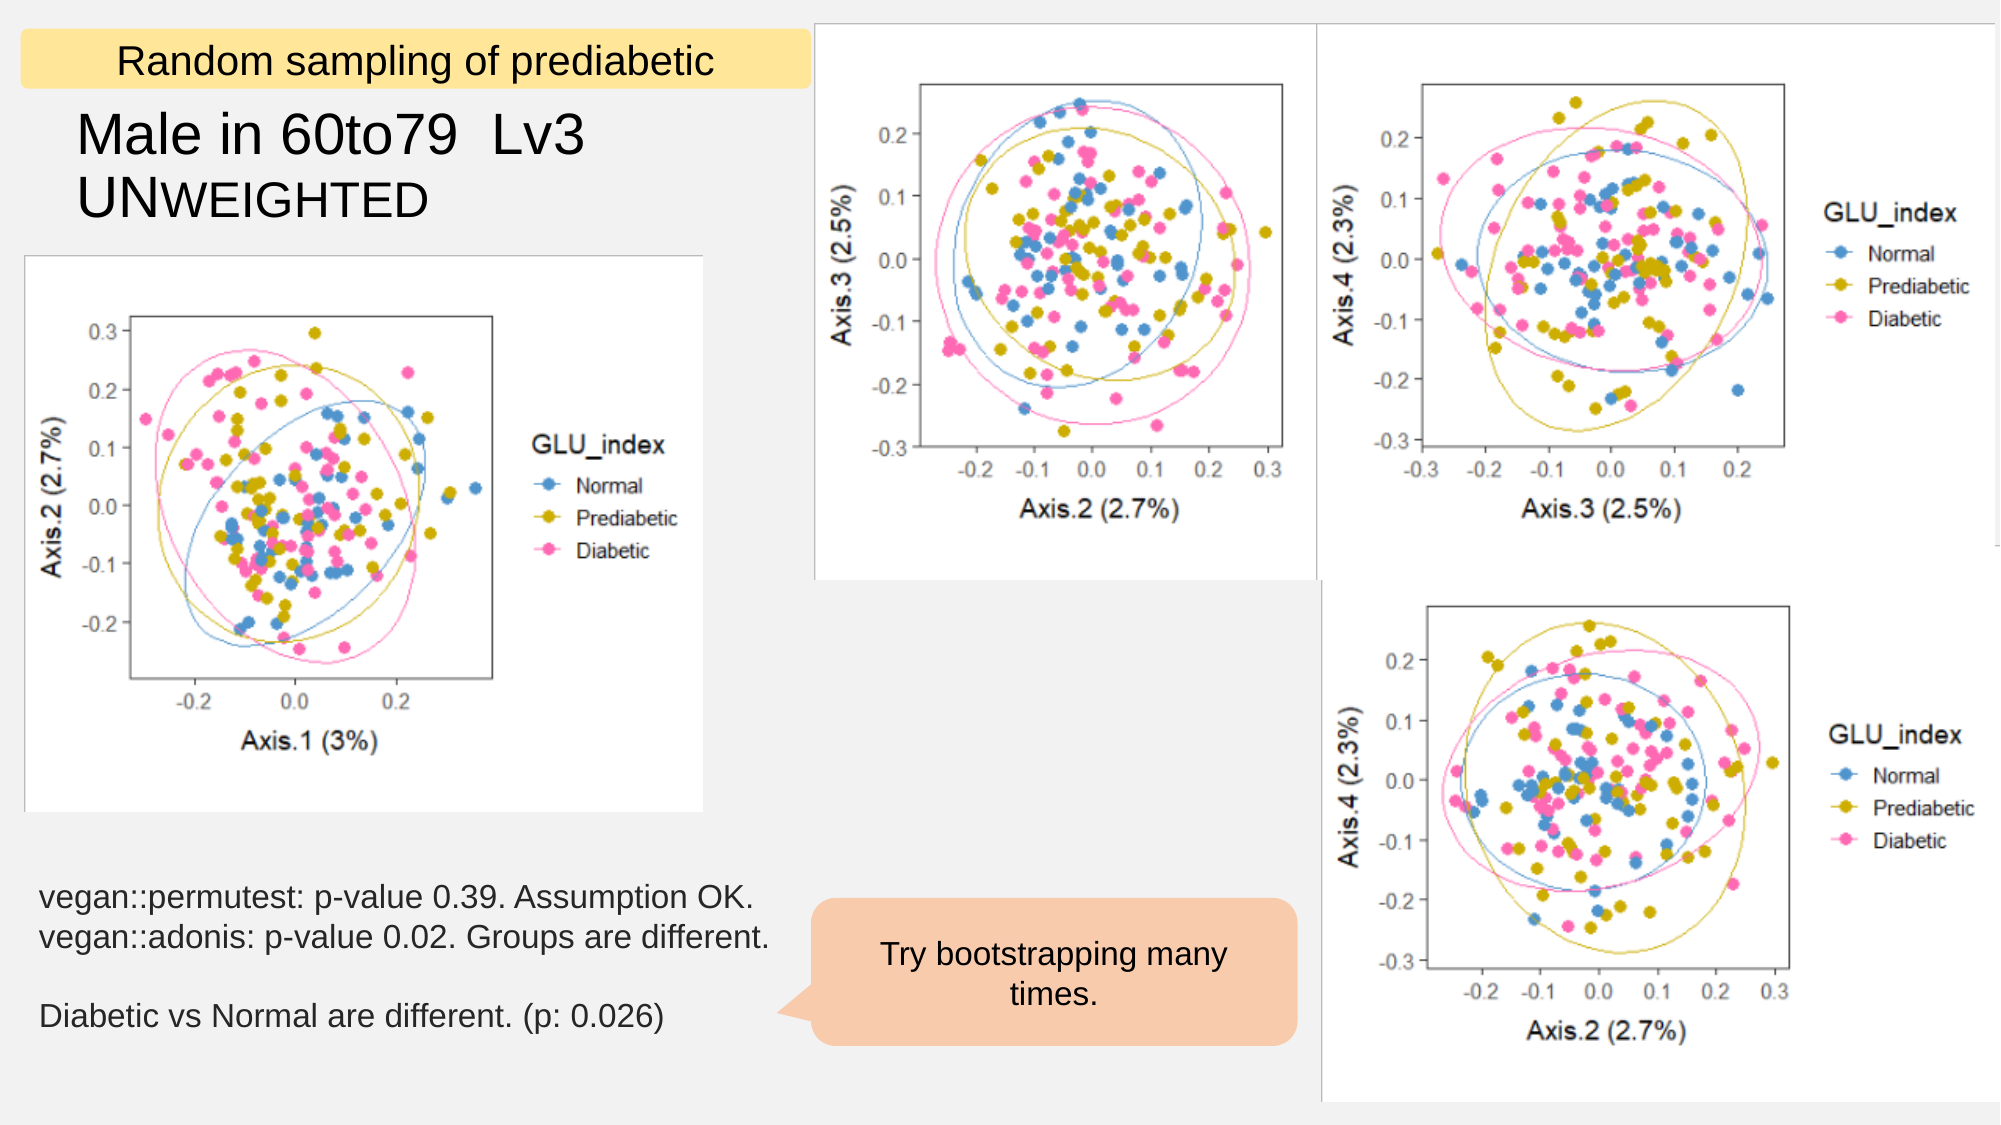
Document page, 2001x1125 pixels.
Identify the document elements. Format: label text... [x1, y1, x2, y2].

picture [814, 23, 2000, 1102]
text_box Try bootstrapping many times. [774, 896, 1299, 1048]
text_box Random sampling of prediabetic [19, 27, 813, 90]
title Male in 60to79 Lv3 UNWEIGHTED [61, 78, 814, 255]
picture [24, 254, 703, 812]
text_box vegan::permutest: p-value 0.39. Assumption OK. vegan::adonis: p-value 0.02. Groups are different. Diabetic vs Normal are different. (p: 0.026) [24, 867, 815, 1042]
